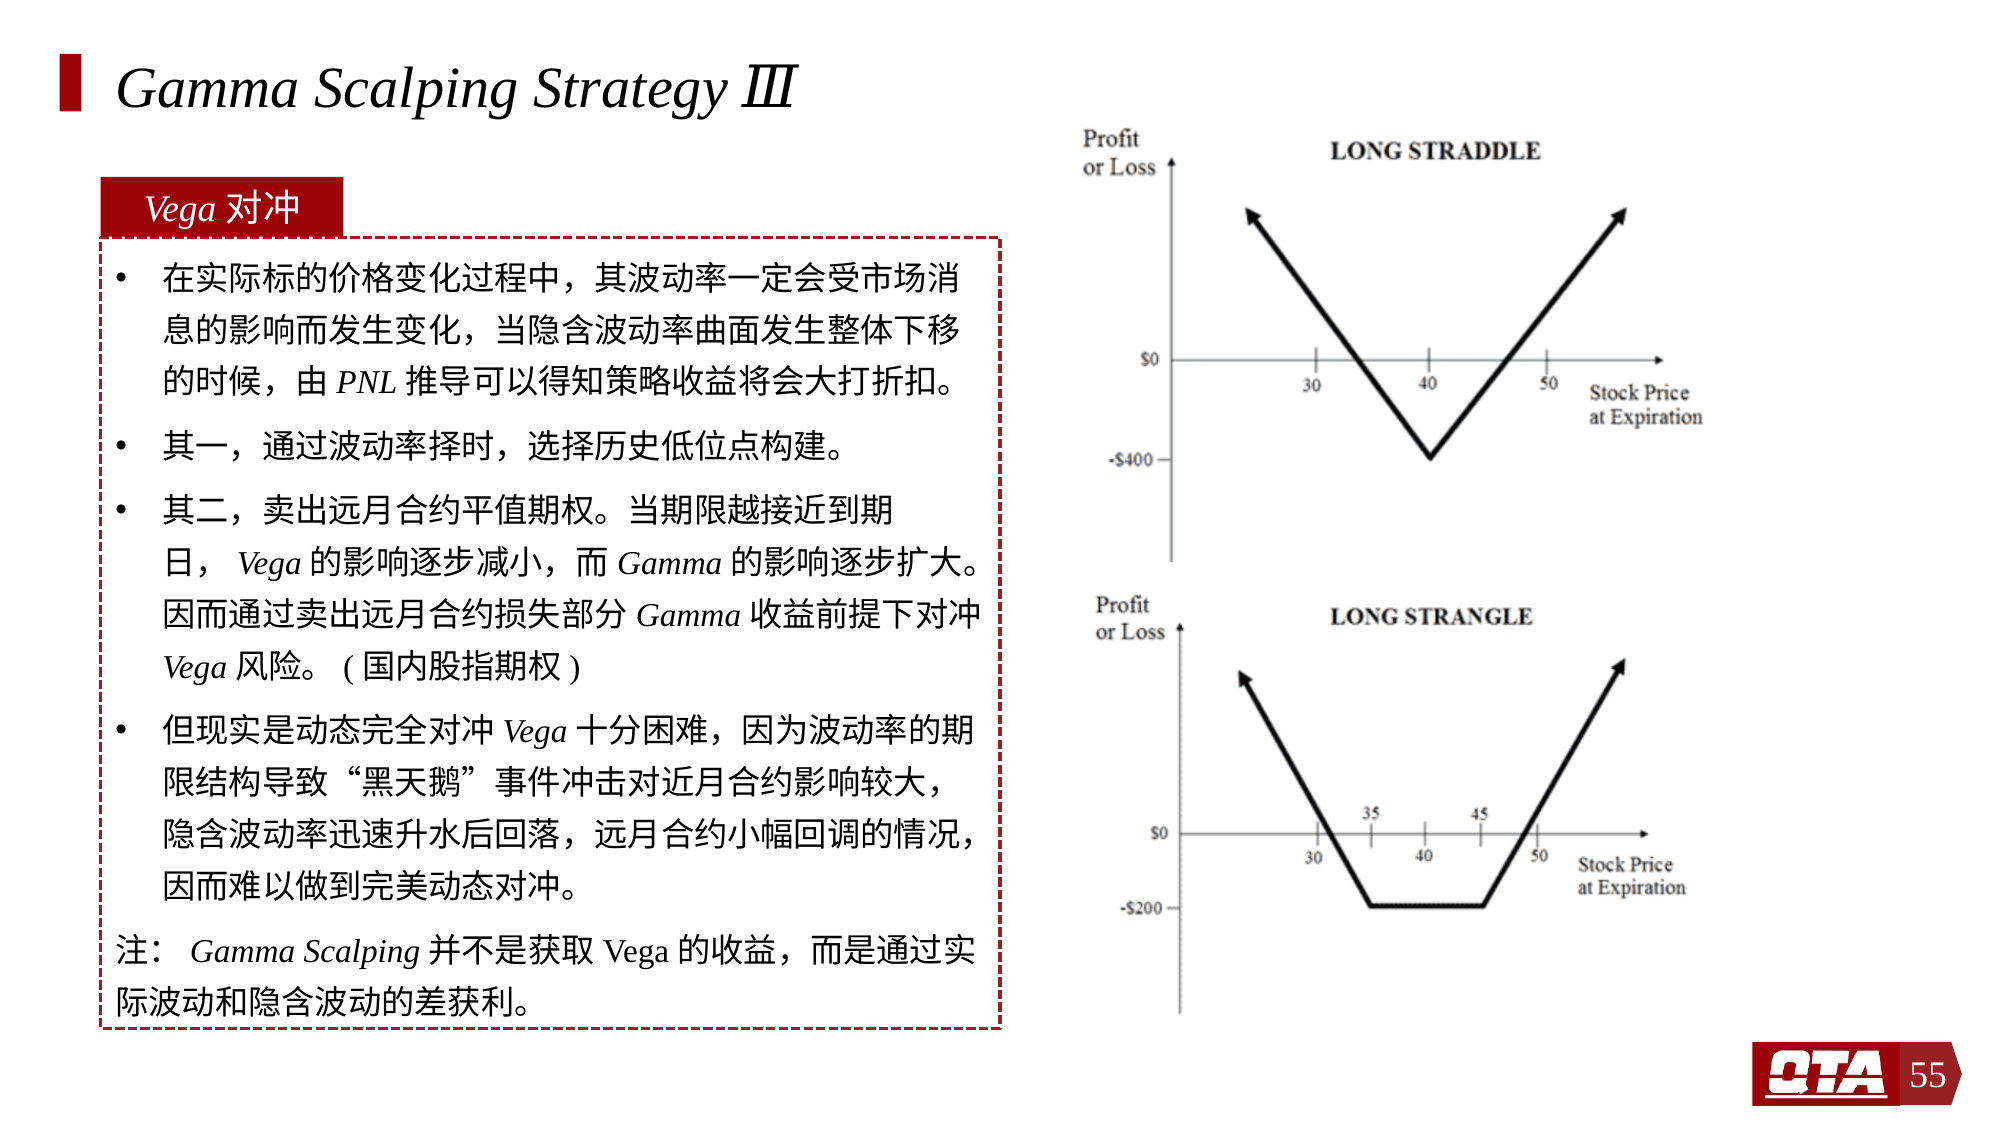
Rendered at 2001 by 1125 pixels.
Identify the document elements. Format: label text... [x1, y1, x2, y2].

text_box Vega对冲 [100, 176, 344, 237]
text_box 在实际标的价格变化过程中，其波动率一定会受市场消息的影响而发生变化，当隐含波动率曲面发生整体下移的时候，由PNL推导可以得知策略收益将会大打折扣。 其一，通过波动率择时，选择历史低位点构建。 其二，卖出远月合约平值期权。当期限越接近到期日，Vega的影响逐步减小，而Gamma的影响逐步扩大。因而通过卖出远月合约损失部分Gamma收益前提下对冲Vega风险。(国内股指期权) 但现实是动态完全对冲Vega十分困难，因为波动率的期限结构导致“黑天鹅”事件冲击对近月合约影响较大，隐含波动率迅速升水后回落，远月合约小幅回调的情况，因而难以做到完美动态对冲。 注：Gamma Scalping并不是获取Vega的收益，而是通过实际波动和隐含波动的差获利。 [100, 237, 1000, 1029]
title Gamma Scalping Strategy Ⅲ [100, 0, 1826, 194]
slide_number 55 [1511, 1042, 1962, 1103]
picture [1071, 105, 1737, 1028]
